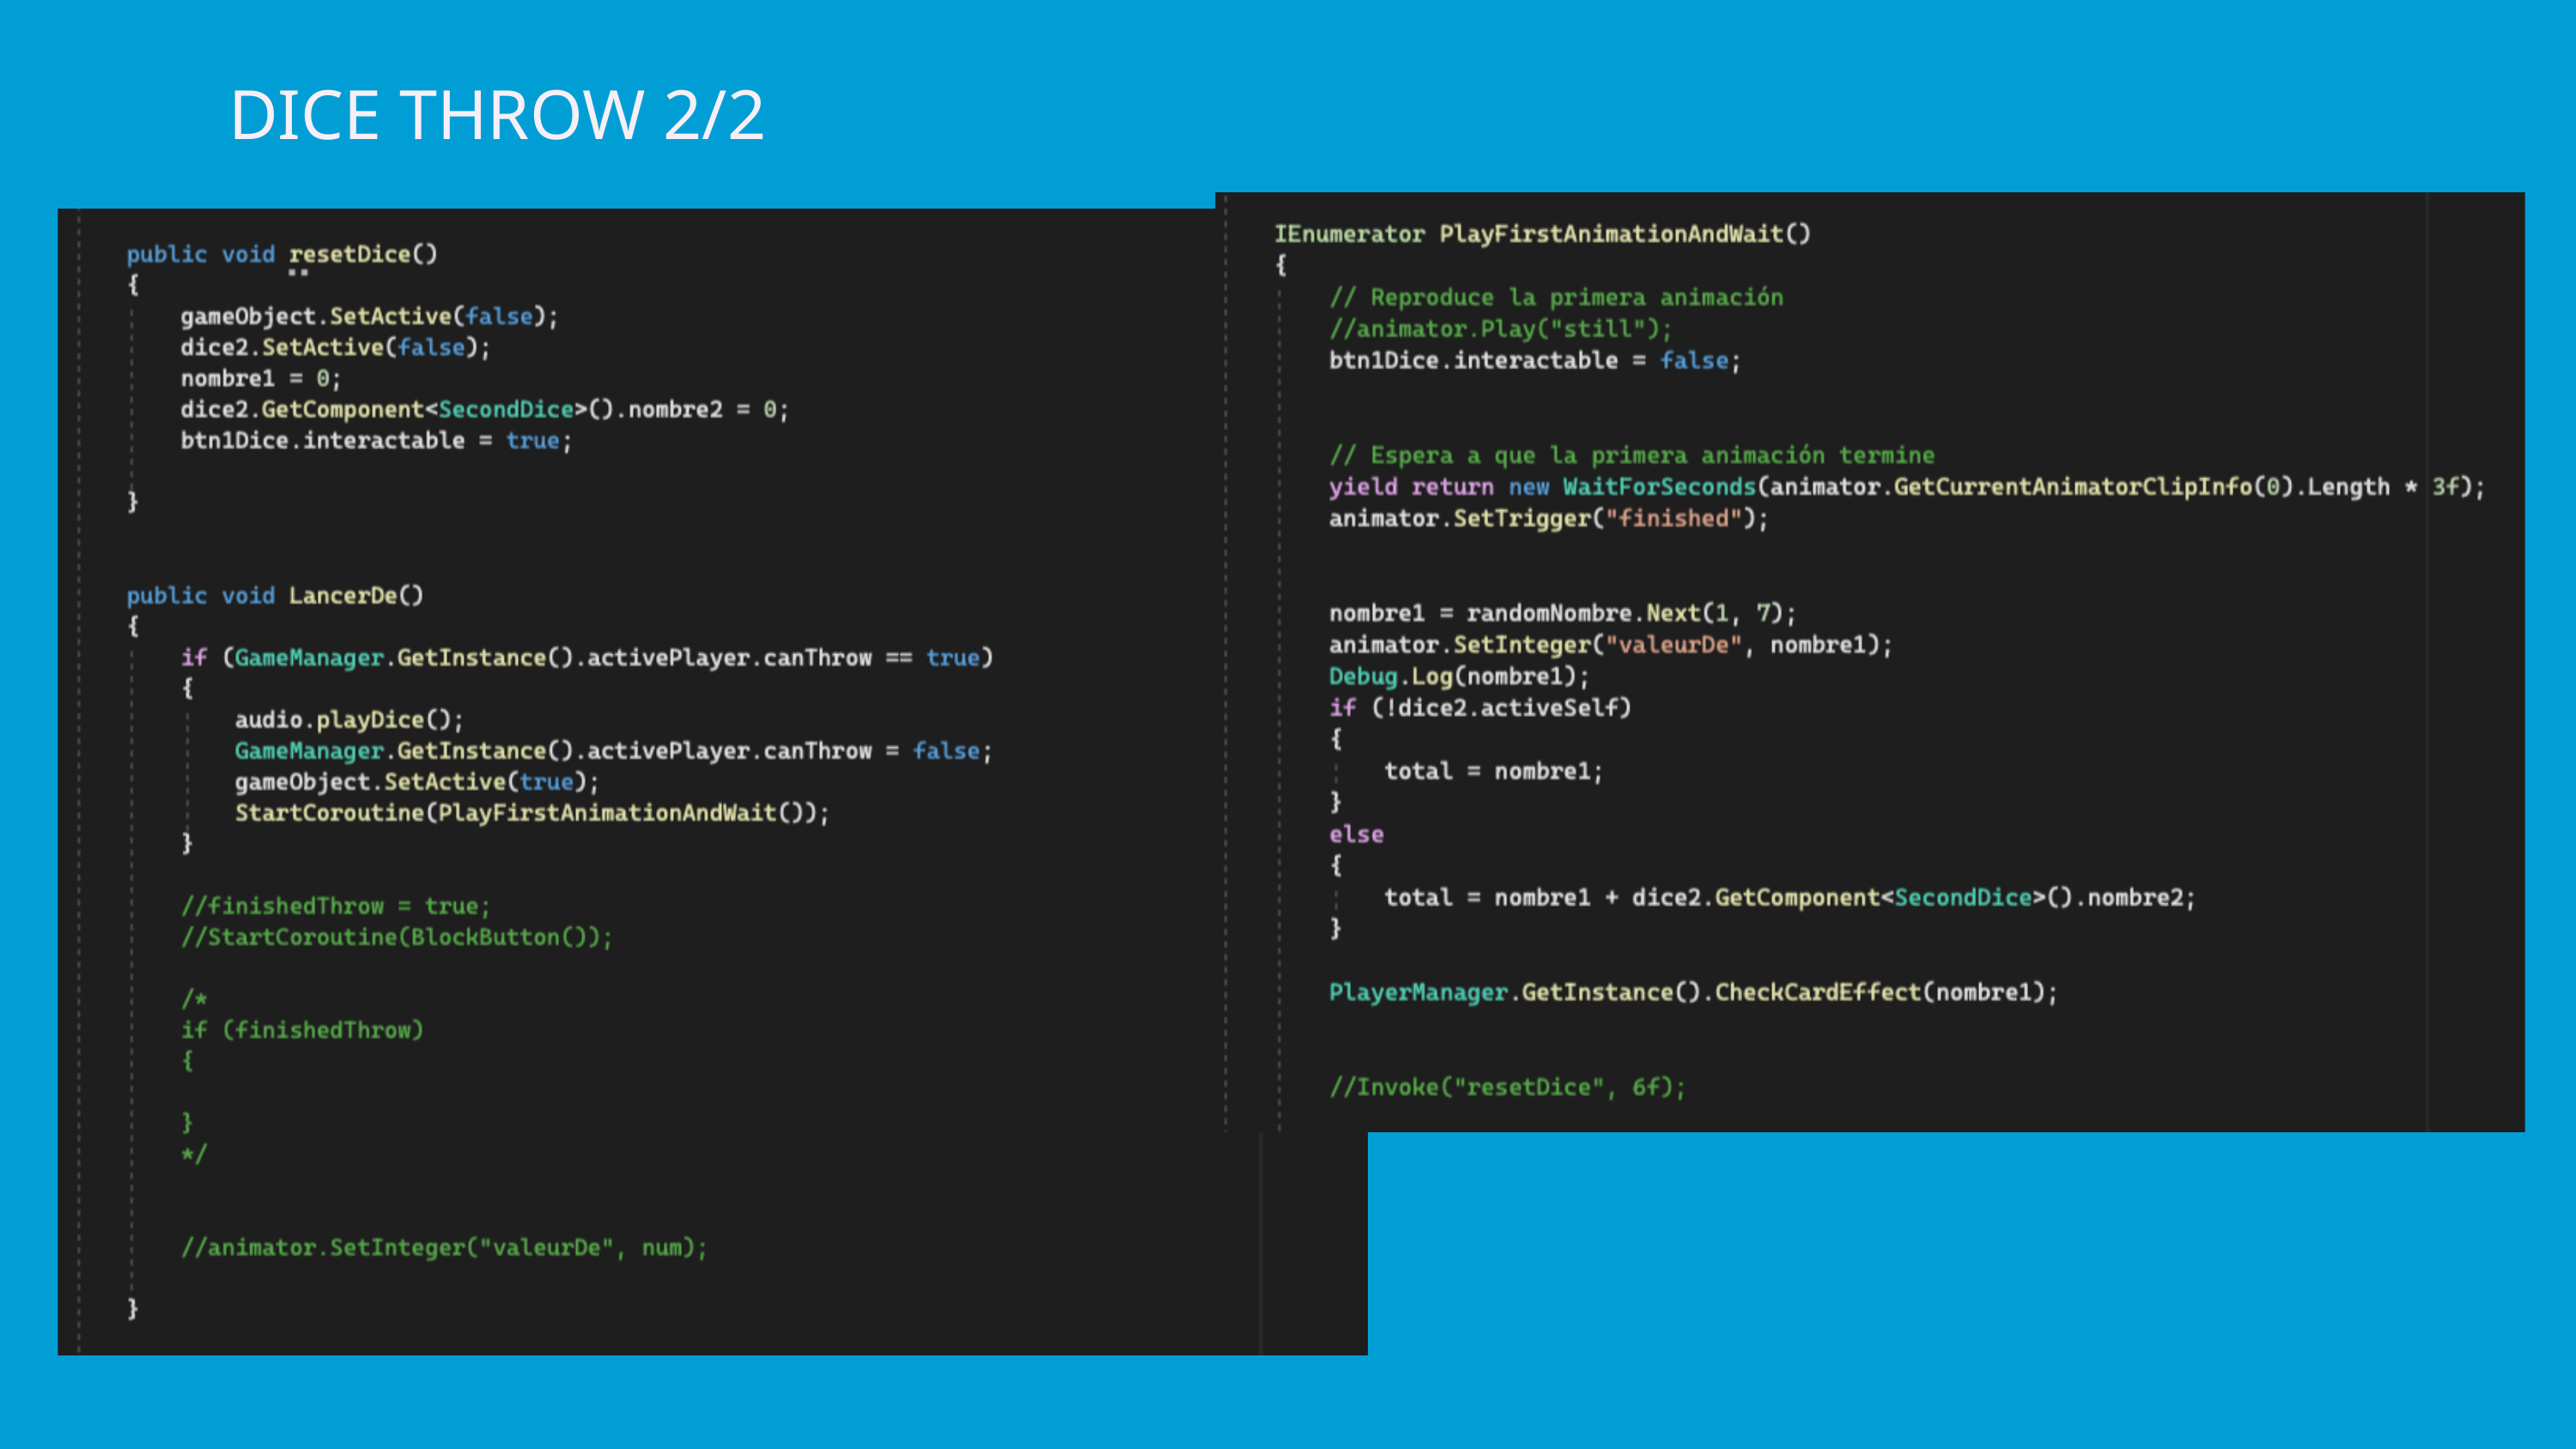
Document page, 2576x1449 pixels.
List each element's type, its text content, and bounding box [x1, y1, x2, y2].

text_box DICE THROW 2/2 [58, 90, 937, 153]
text_box [58, 209, 1368, 1355]
text_box [1215, 192, 2525, 1132]
